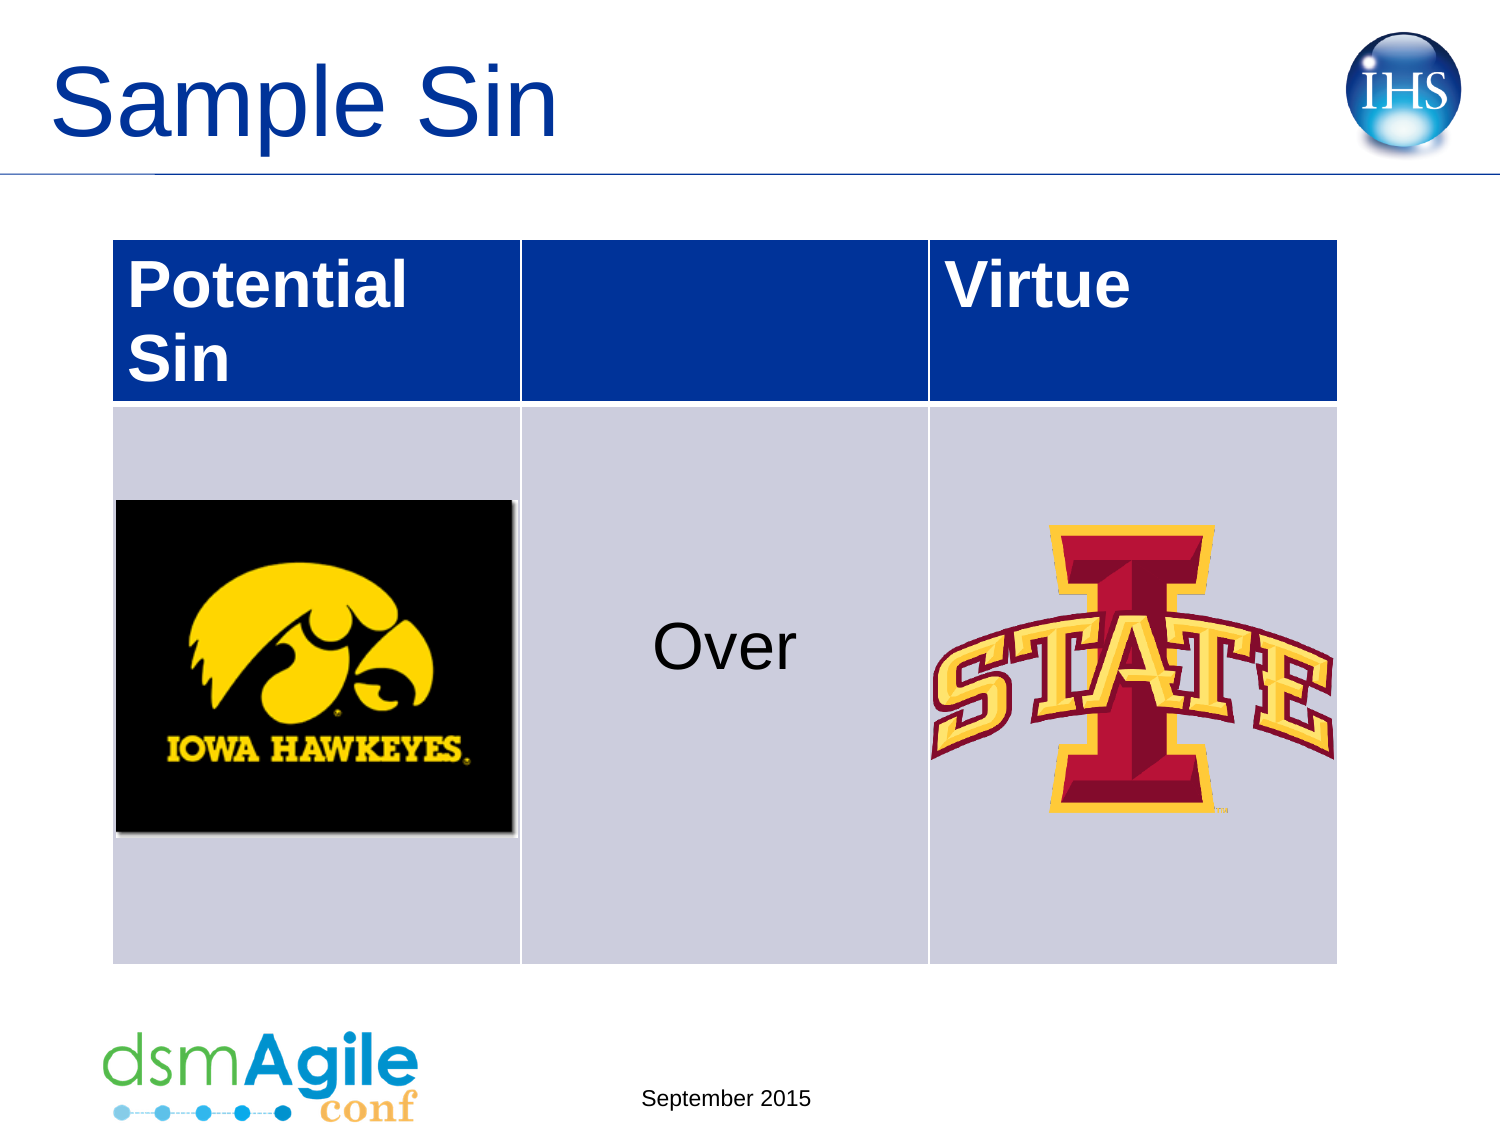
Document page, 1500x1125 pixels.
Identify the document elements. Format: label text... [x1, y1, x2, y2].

table_cell [930, 407, 1337, 528]
table_header [522, 240, 928, 401]
table_cell [113, 843, 520, 964]
table_cell Over [522, 407, 928, 964]
table_cell [113, 407, 520, 501]
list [116, 500, 519, 838]
table_cell [930, 816, 1337, 964]
picture [931, 524, 1334, 813]
table_header Virtue [930, 240, 1337, 401]
title Sample Sin [34, 22, 1277, 164]
table_header Potential Sin [113, 240, 520, 401]
picture [99, 1023, 425, 1125]
picture [1339, 25, 1467, 165]
